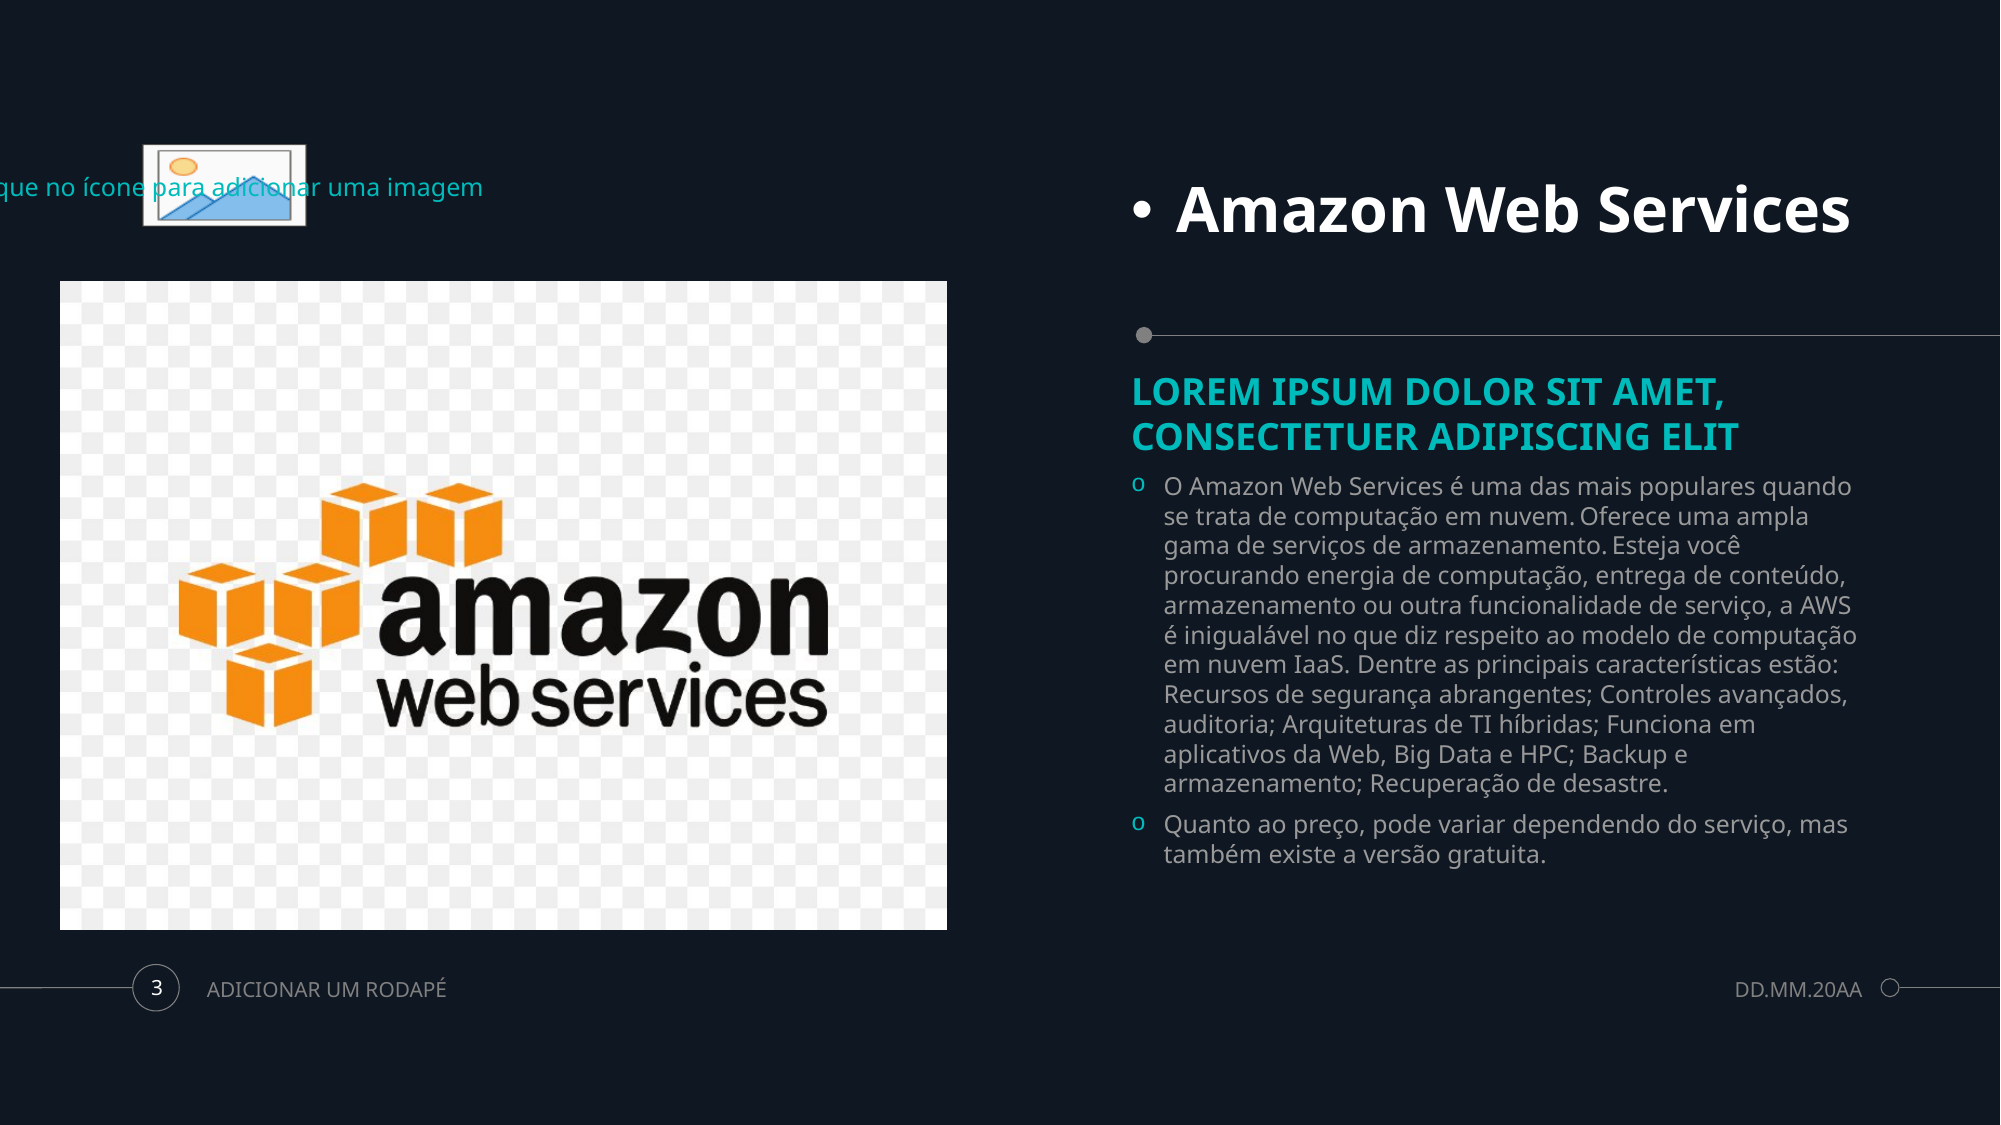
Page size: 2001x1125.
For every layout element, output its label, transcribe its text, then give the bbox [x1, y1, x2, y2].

picture [136, 140, 314, 231]
title Amazon Web Services [1131, 178, 1869, 311]
list O Amazon Web Services é uma das mais populares quando se trata de computação em nuvem. Oferece uma ampla gama de serviços de armazenamento. Esteja você procurando energia de computação, entrega de conteúdo, armazenamento ou outra funcionalidade de serviço, a AWS é inigualável no que diz respeito ao modelo de computação em nuvem IaaS. Dentre as principais características estão: Recursos de segurança abrangentes; Controles avançados, auditoria; Arquiteturas de TI híbridas; Funciona em aplicativos da Web, Big Data e HPC; Backup e armazenamento; Recuperação de desastre. Quanto ao preço, pode variar dependendo do serviço, mas também existe a versão gratuita. [1131, 470, 1867, 870]
footer ADICIONAR UM RODAPÉ [191, 964, 671, 1014]
list LOREM IPSUM DOLOR SIT AMET, CONSECTETUER ADIPISCING ELIT [1131, 368, 1865, 462]
picture [60, 281, 947, 930]
slide_number 3 [127, 964, 186, 1014]
slide_number DD.MM.20AA [1643, 964, 1863, 1014]
